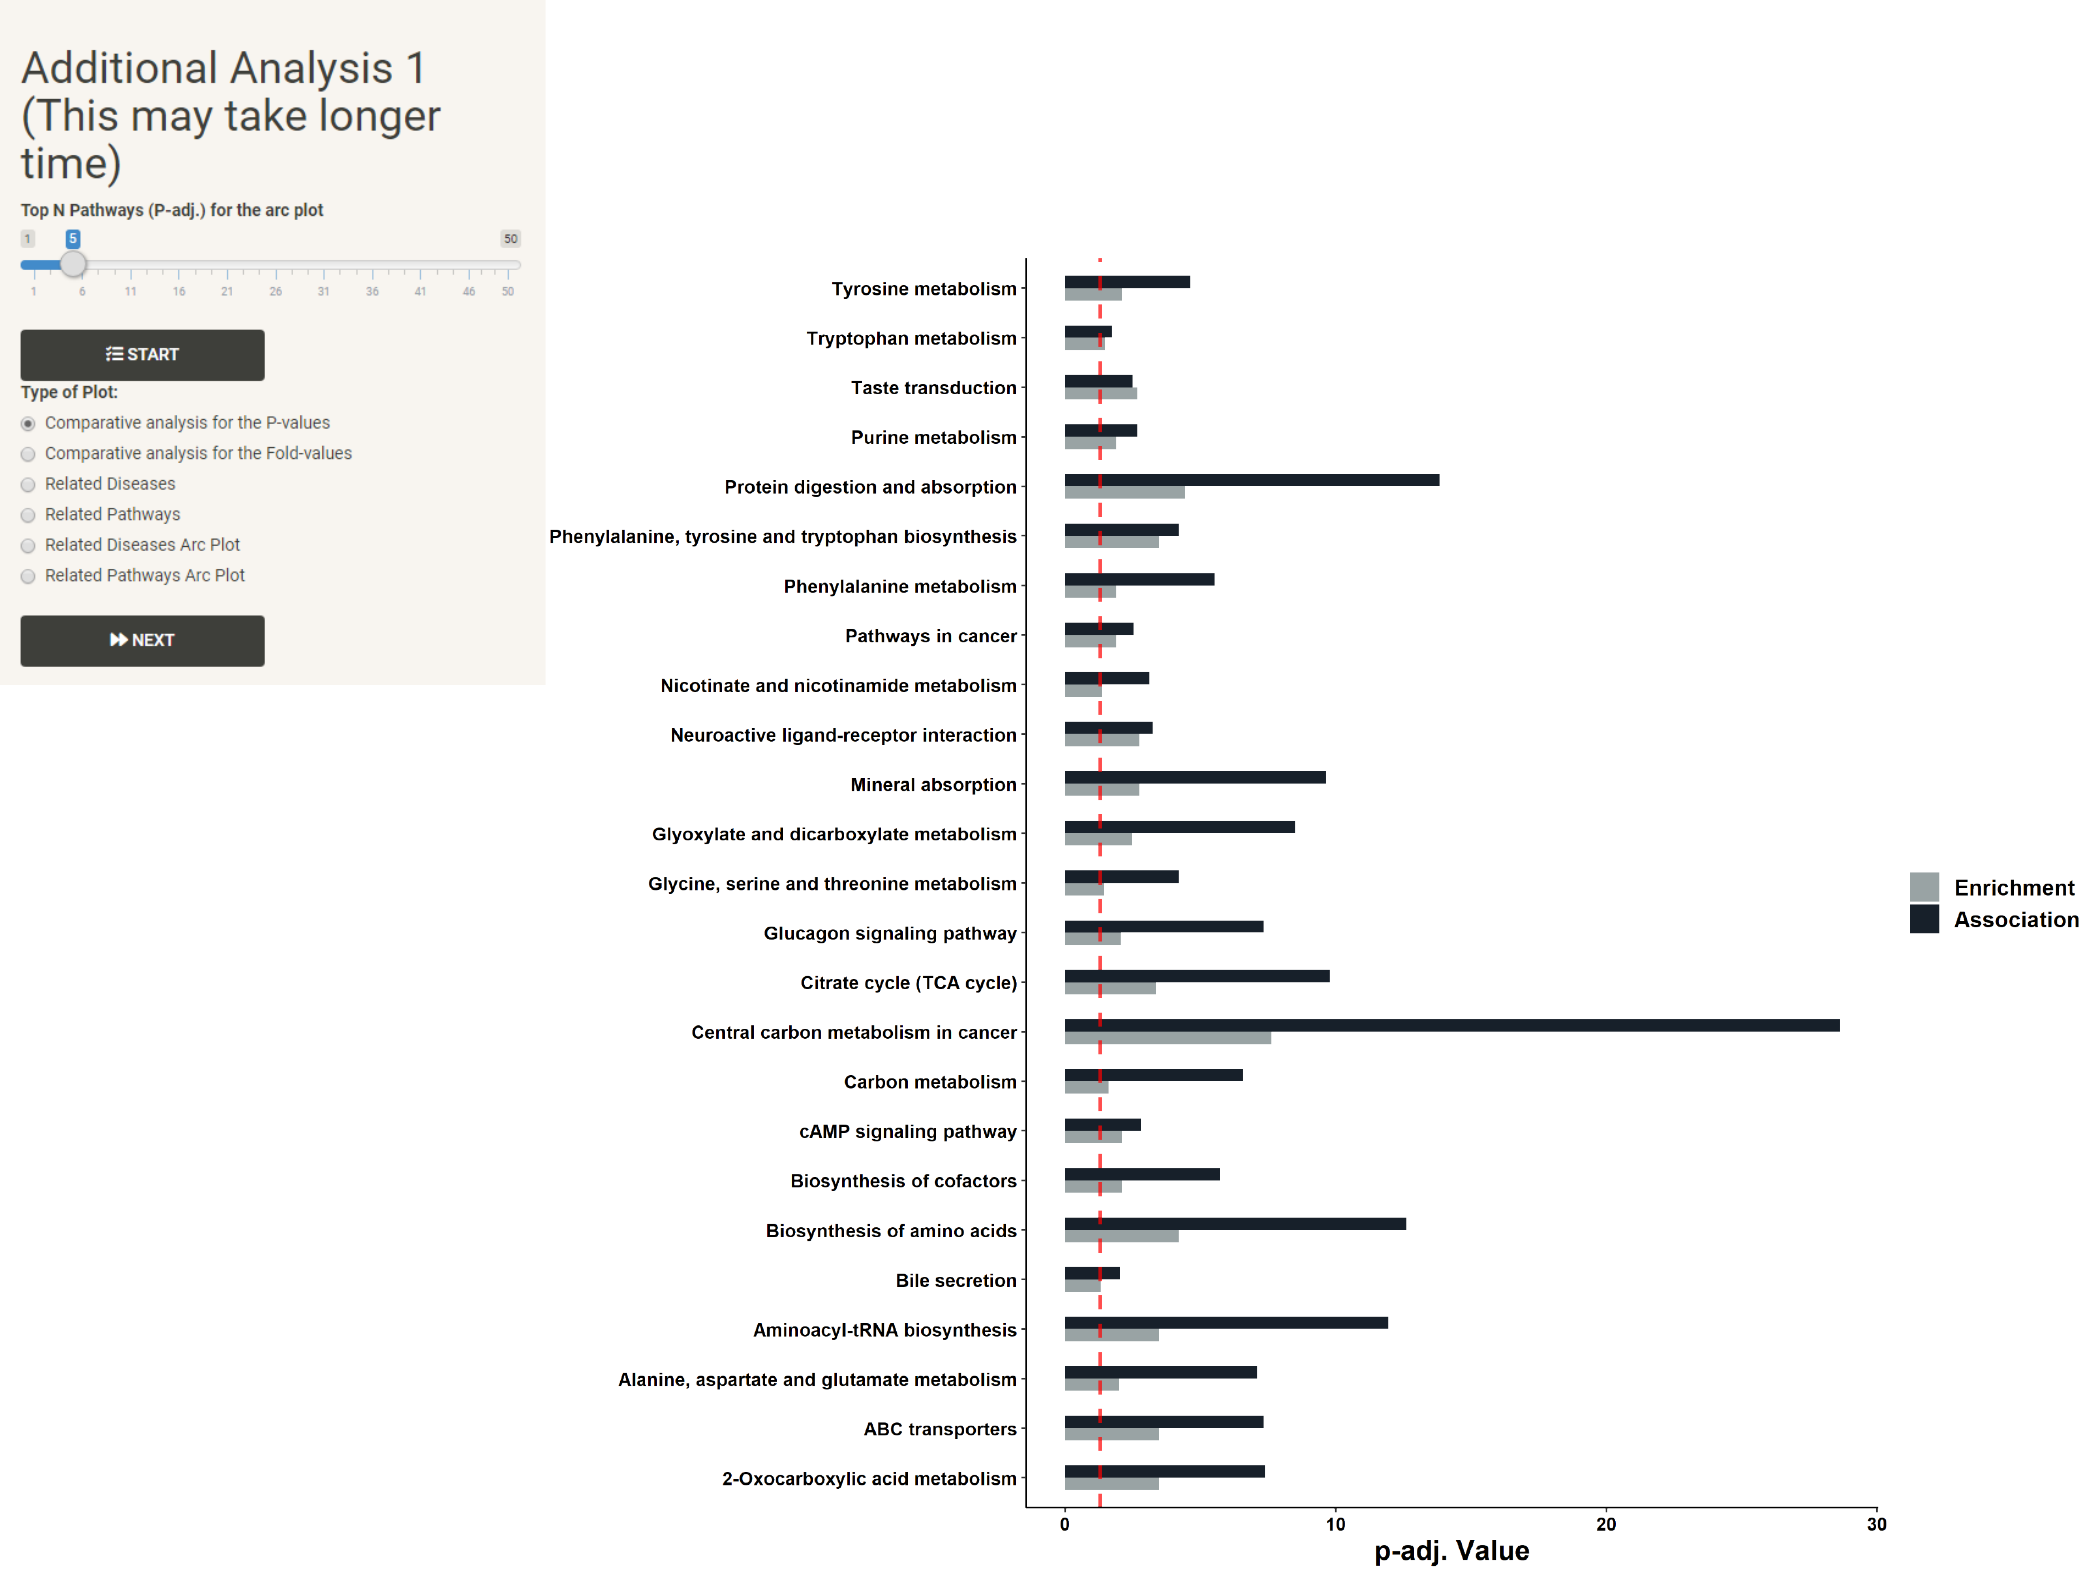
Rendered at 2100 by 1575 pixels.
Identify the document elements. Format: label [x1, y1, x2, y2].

picture [508, 248, 2100, 1575]
list [0, 0, 549, 685]
